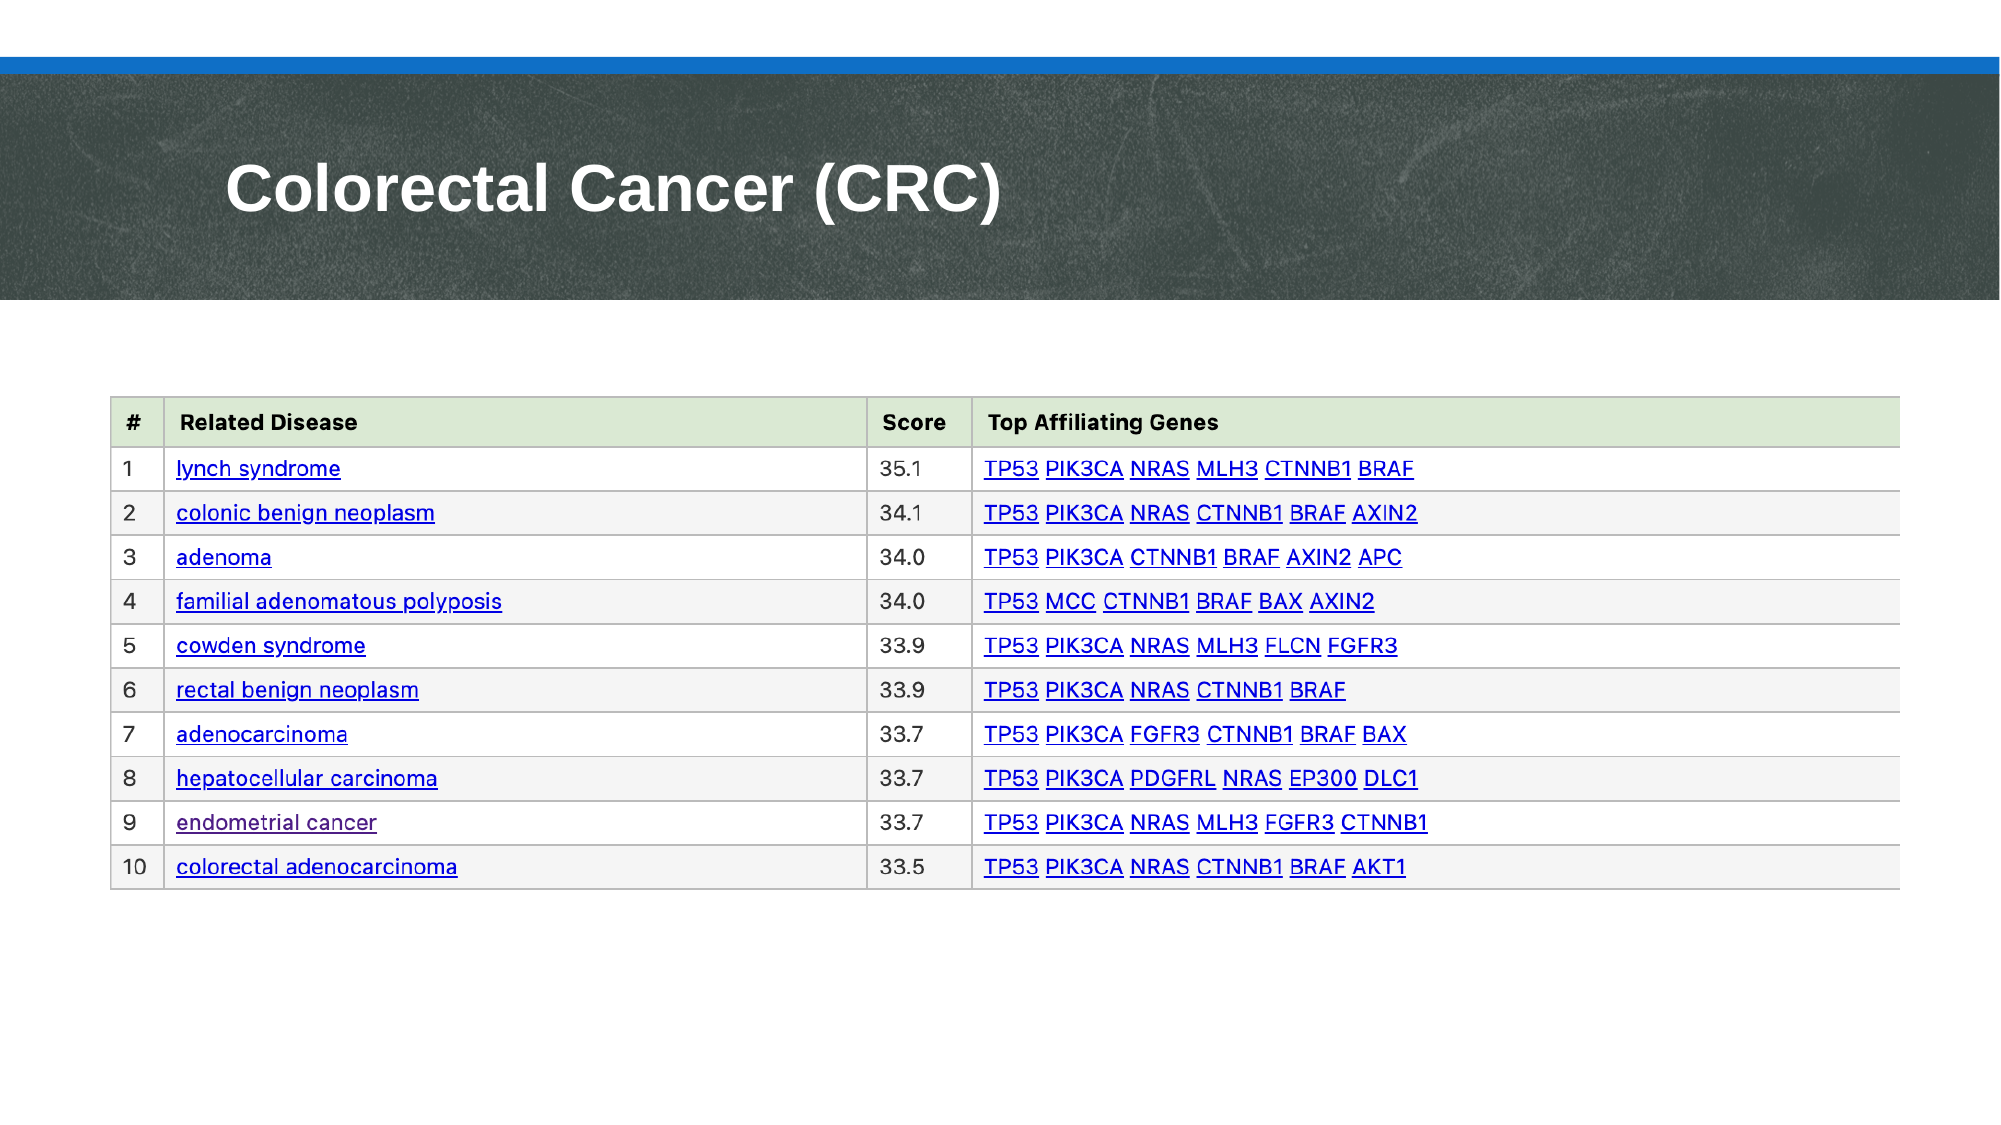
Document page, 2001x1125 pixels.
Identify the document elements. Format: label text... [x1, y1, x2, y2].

title Colorectal Cancer (CRC) [210, 76, 1790, 300]
picture [0, 74, 2000, 300]
picture [100, 379, 1900, 922]
